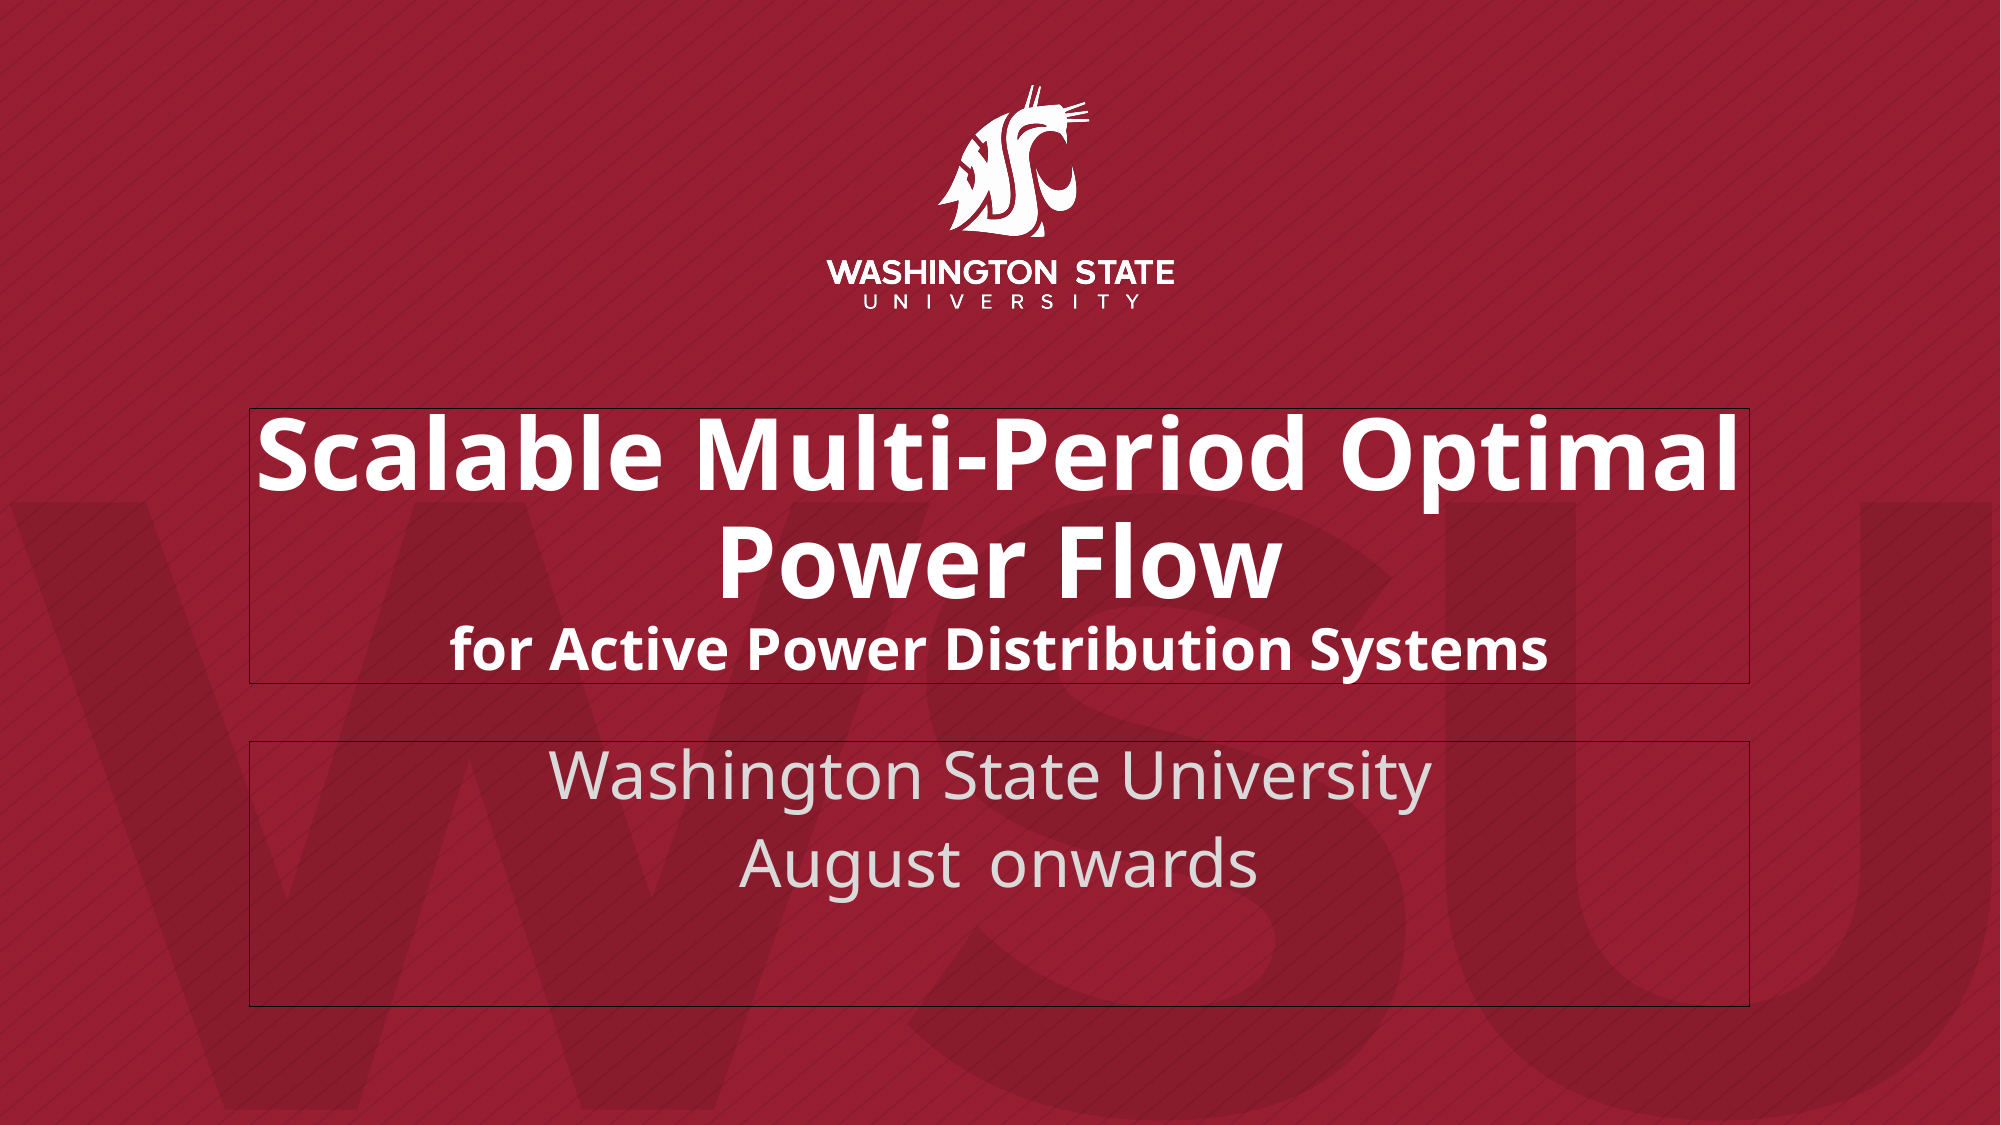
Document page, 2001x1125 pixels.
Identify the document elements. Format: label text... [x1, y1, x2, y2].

title Scalable Multi-Period Optimal Power Flow for Active Power Distribution Systems [249, 408, 1750, 684]
picture [0, 0, 2001, 1125]
